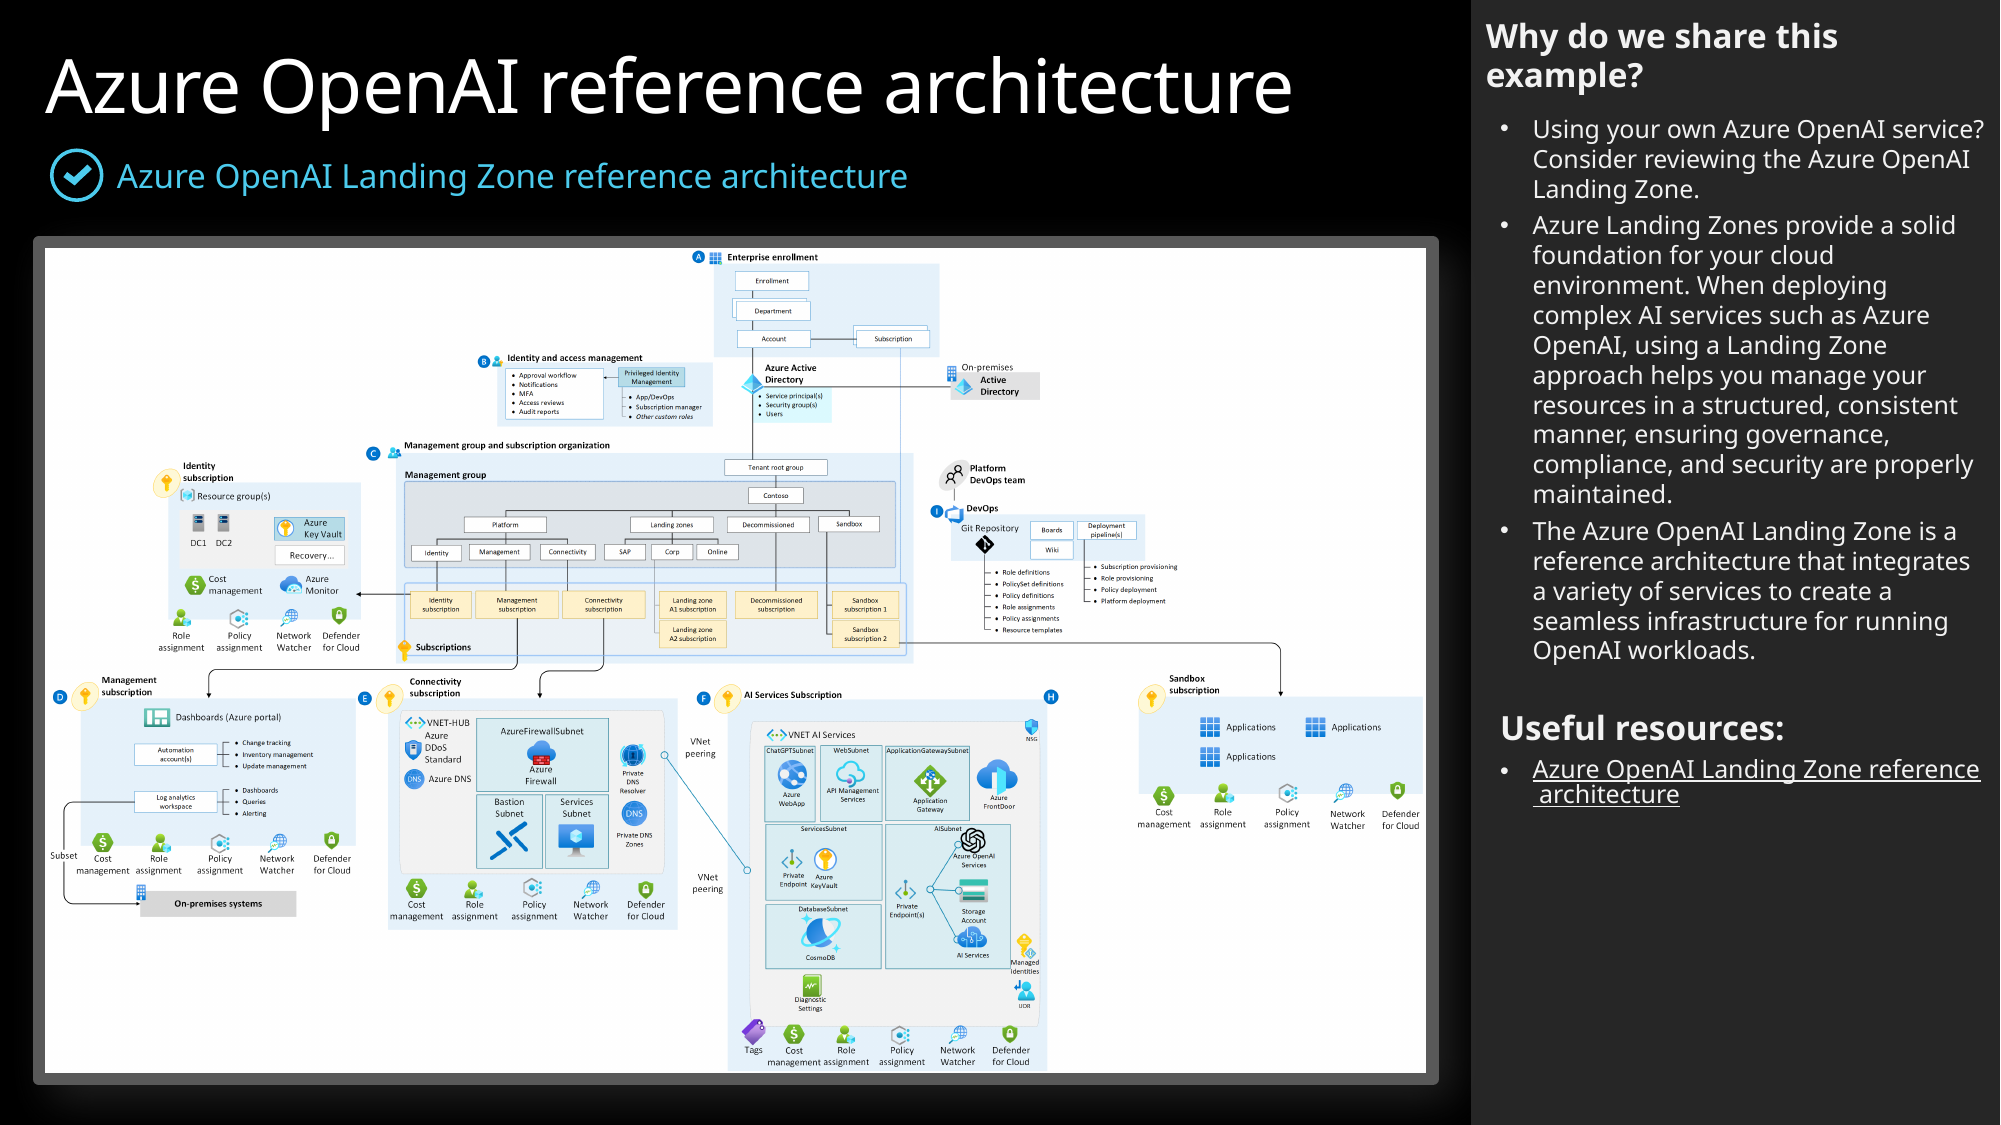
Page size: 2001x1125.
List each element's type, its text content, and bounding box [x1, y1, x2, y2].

text_box Example answer (you can delete this) GDPR compliance. [1471, 258, 1479, 767]
list Azure OpenAI Landing Zone reference architecture [116, 155, 1427, 196]
list Azure OpenAI reference architecture [45, 38, 1427, 130]
list Why do we share this example? Using your own Azure OpenAI service? Consider reviewing the Azure OpenAI Landing Zone. Azure Landing Zones provide a solid foundation for your cloud environment. When deploying complex AI services such as Azure OpenAI, using a Landing Zone approach helps you manage your resources in a structured, consistent manner, ensuring governance, compliance, and security are properly maintained. The Azure OpenAI Landing Zone is a reference architecture that integrates a variety of services to create a seamless infrastructure for running OpenAI workloads. Useful resources: Azure OpenAI Landing Zone reference architecture [1471, 0, 2000, 767]
picture [45, 248, 1427, 1074]
